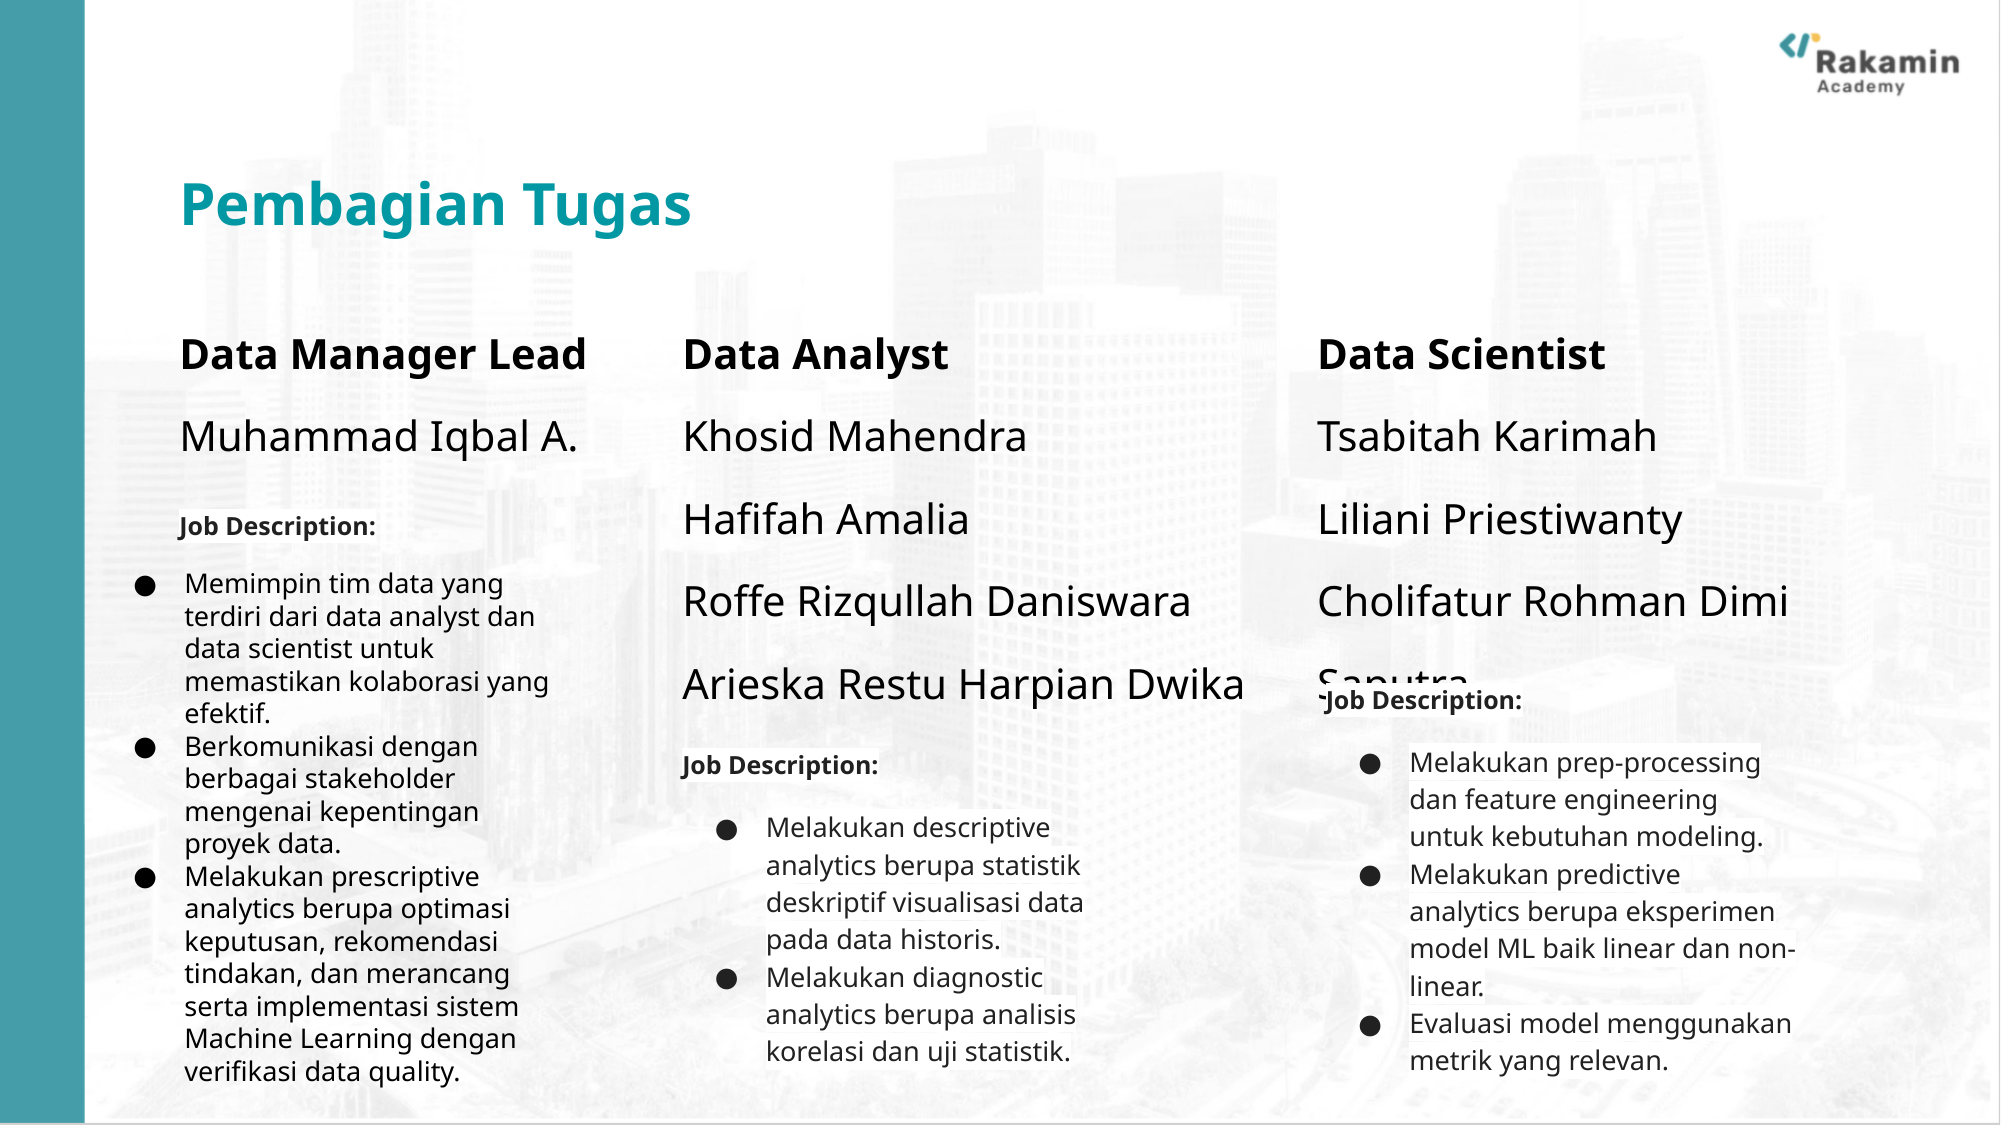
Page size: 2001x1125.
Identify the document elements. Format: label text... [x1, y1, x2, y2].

text_box Pembagian Tugas [164, 157, 1371, 245]
text_box Melakukan descriptive analytics berupa statistik deskriptif visualisasi data pada data historis. Melakukan diagnostic analytics berupa analisis korelasi dan uji statistik. [675, 790, 1168, 1083]
text_box Data Analyst Khosid Mahendra Hafifah Amalia Roffe Rizqullah Daniswara Arieska Restu Harpian Dwika [667, 287, 1271, 715]
text_box Job Description: [164, 491, 657, 556]
text_box Job Description: [667, 730, 1160, 795]
text_box Memimpin tim data yang terdiri dari data analyst dan data scientist untuk memastikan kolaborasi yang efektif. Berkomunikasi dengan berbagai stakeholder mengenai kepentingan proyek data. Melakukan prescriptive analytics berupa optimasi keputusan, rekomendasi tindakan, dan merancang serta implementasi sistem Machine Learning dengan verifikasi data quality. [94, 551, 587, 1102]
text_box Data Scientist Tsabitah Karimah Liliani Priestiwanty Cholifatur Rohman Dimi Saputra [1302, 287, 1906, 715]
text_box Melakukan prep-processing dan feature engineering untuk kebutuhan modeling. Melakukan predictive analytics berupa eksperimen model ML baik linear dan non-linear. Evaluasi model menggunakan metrik yang relevan. [1319, 725, 1812, 1092]
text_box Job Description: [1310, 664, 1803, 730]
text_box Data Manager Lead Muhammad Iqbal A. [164, 287, 667, 468]
picture [0, 0, 2001, 1125]
